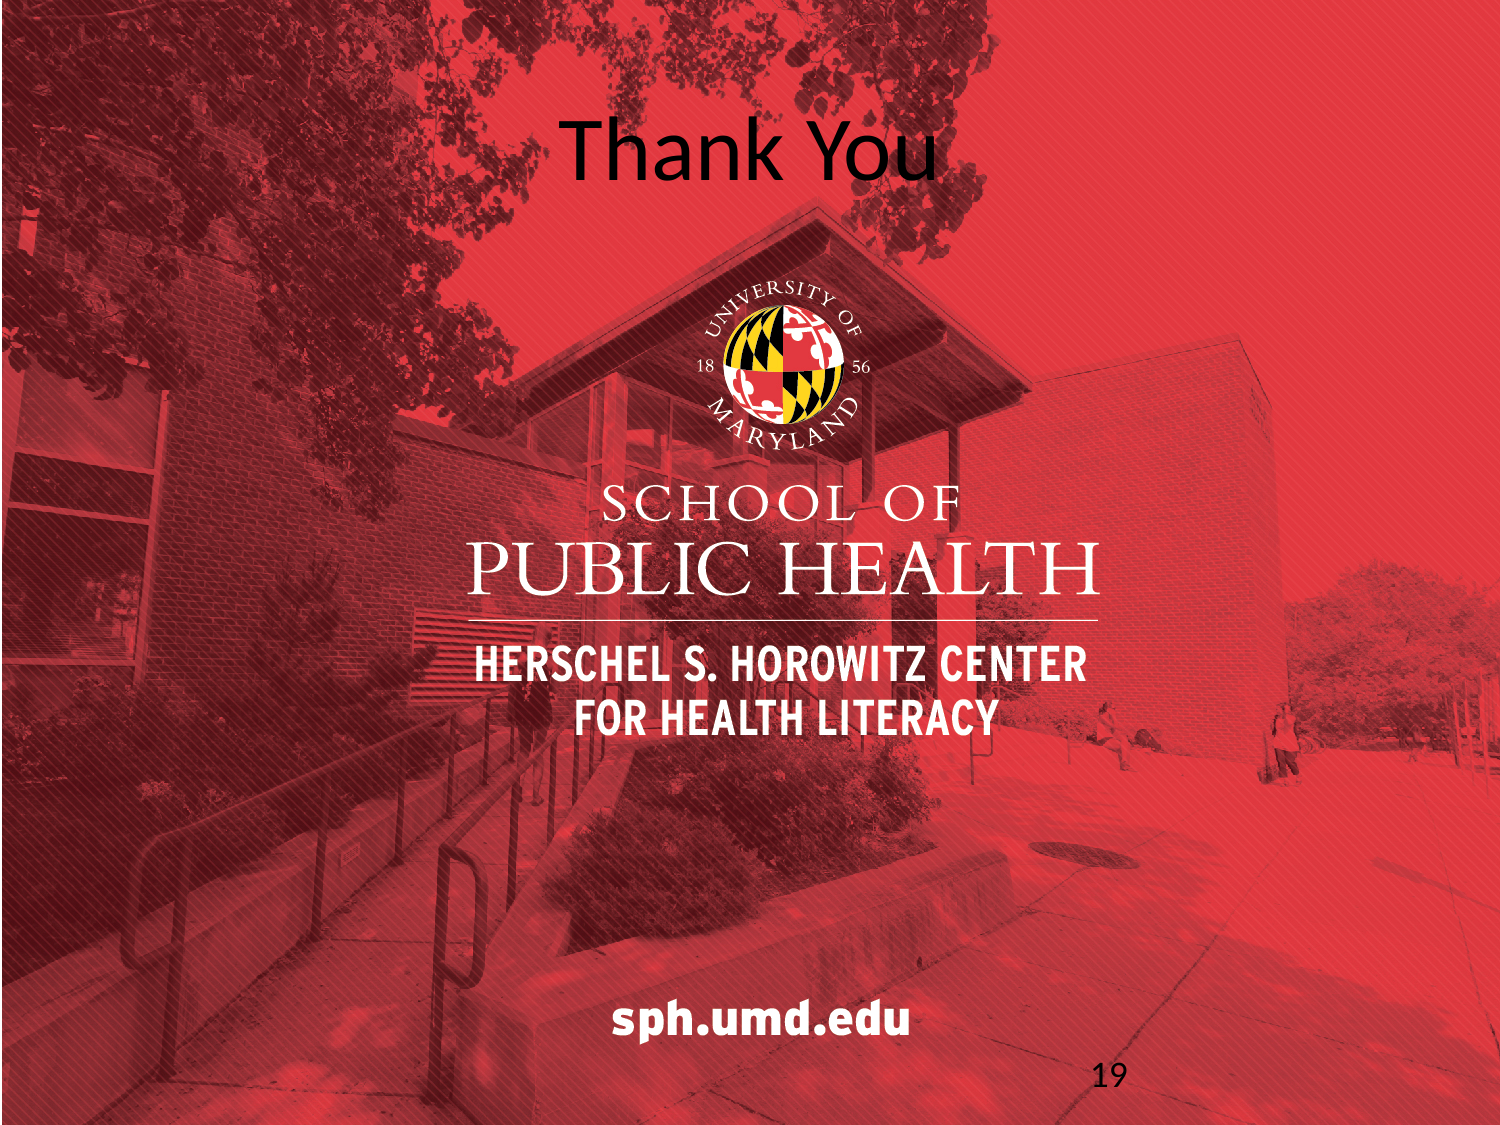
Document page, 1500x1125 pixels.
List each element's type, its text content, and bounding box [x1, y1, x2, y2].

title Thank You [112, 81, 1388, 200]
picture [0, 0, 1500, 1125]
slide_number 19 [1074, 1042, 1425, 1103]
